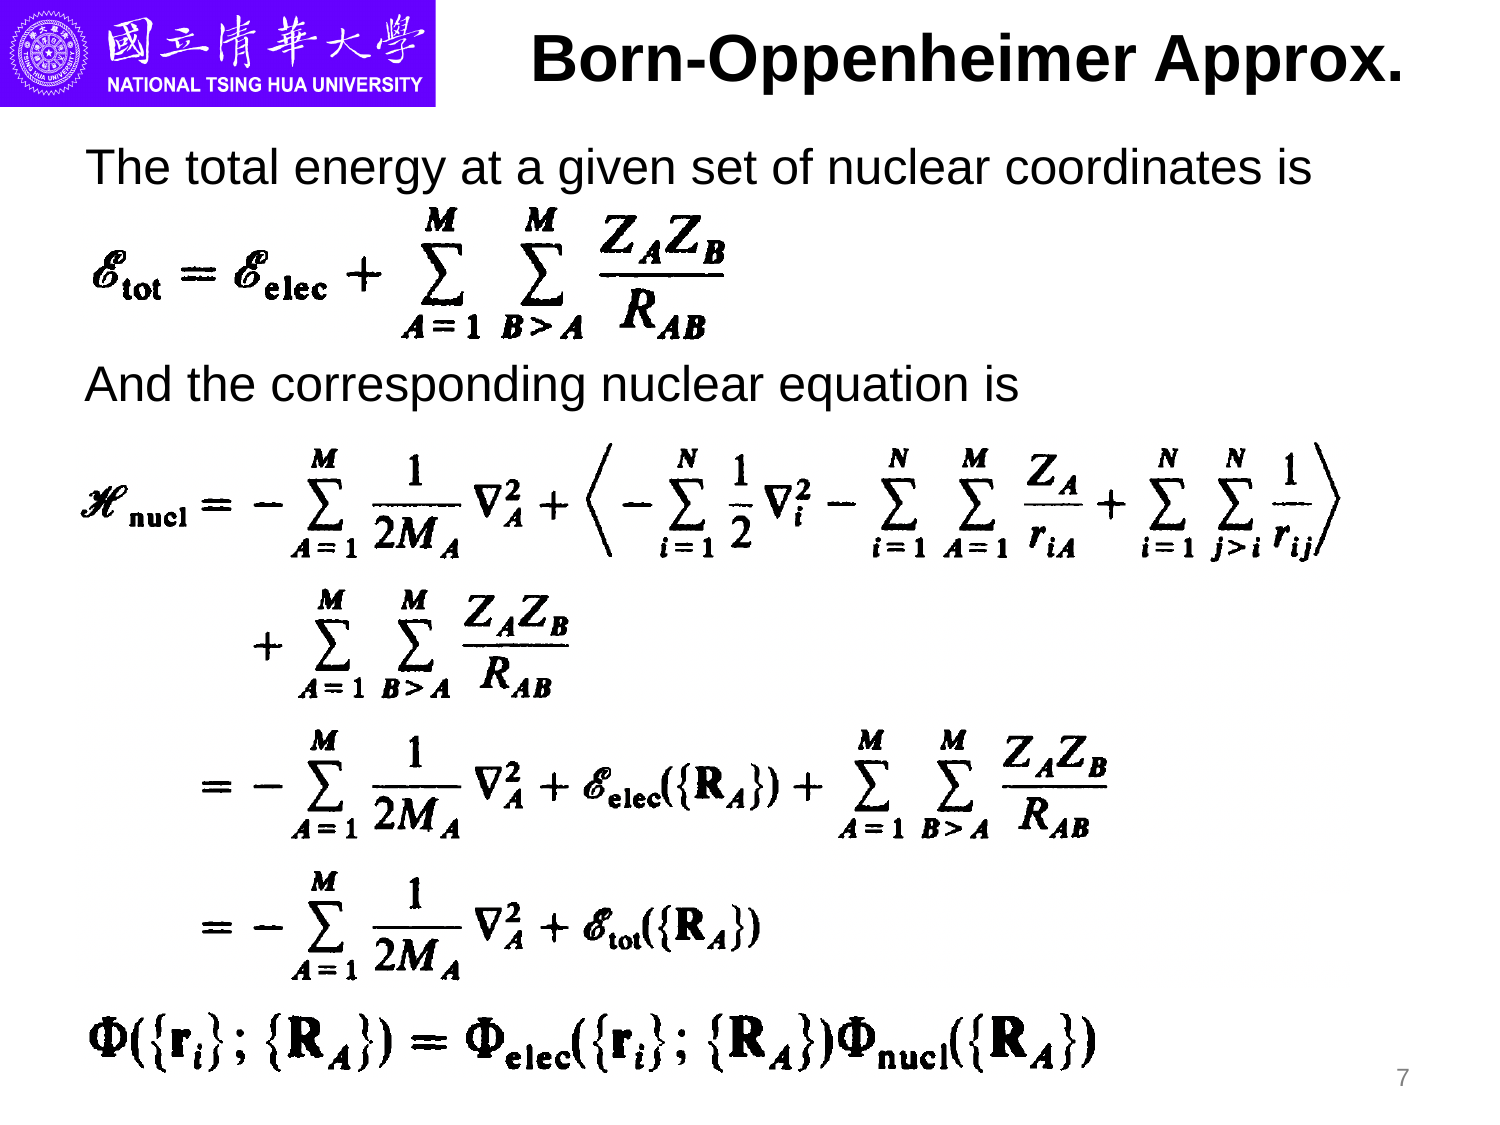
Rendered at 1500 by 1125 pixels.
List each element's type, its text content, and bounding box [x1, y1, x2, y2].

text_box And the corresponding nuclear equation is [69, 344, 1036, 419]
picture [79, 204, 728, 343]
slide_number 7 [1308, 1050, 1425, 1103]
title Born-Oppenheimer Approx. [515, 0, 1425, 107]
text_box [74, 434, 1352, 988]
picture [0, 0, 436, 107]
text_box The total energy at a given set of nuclear coordinates is [70, 126, 1329, 202]
picture [79, 1004, 1100, 1078]
